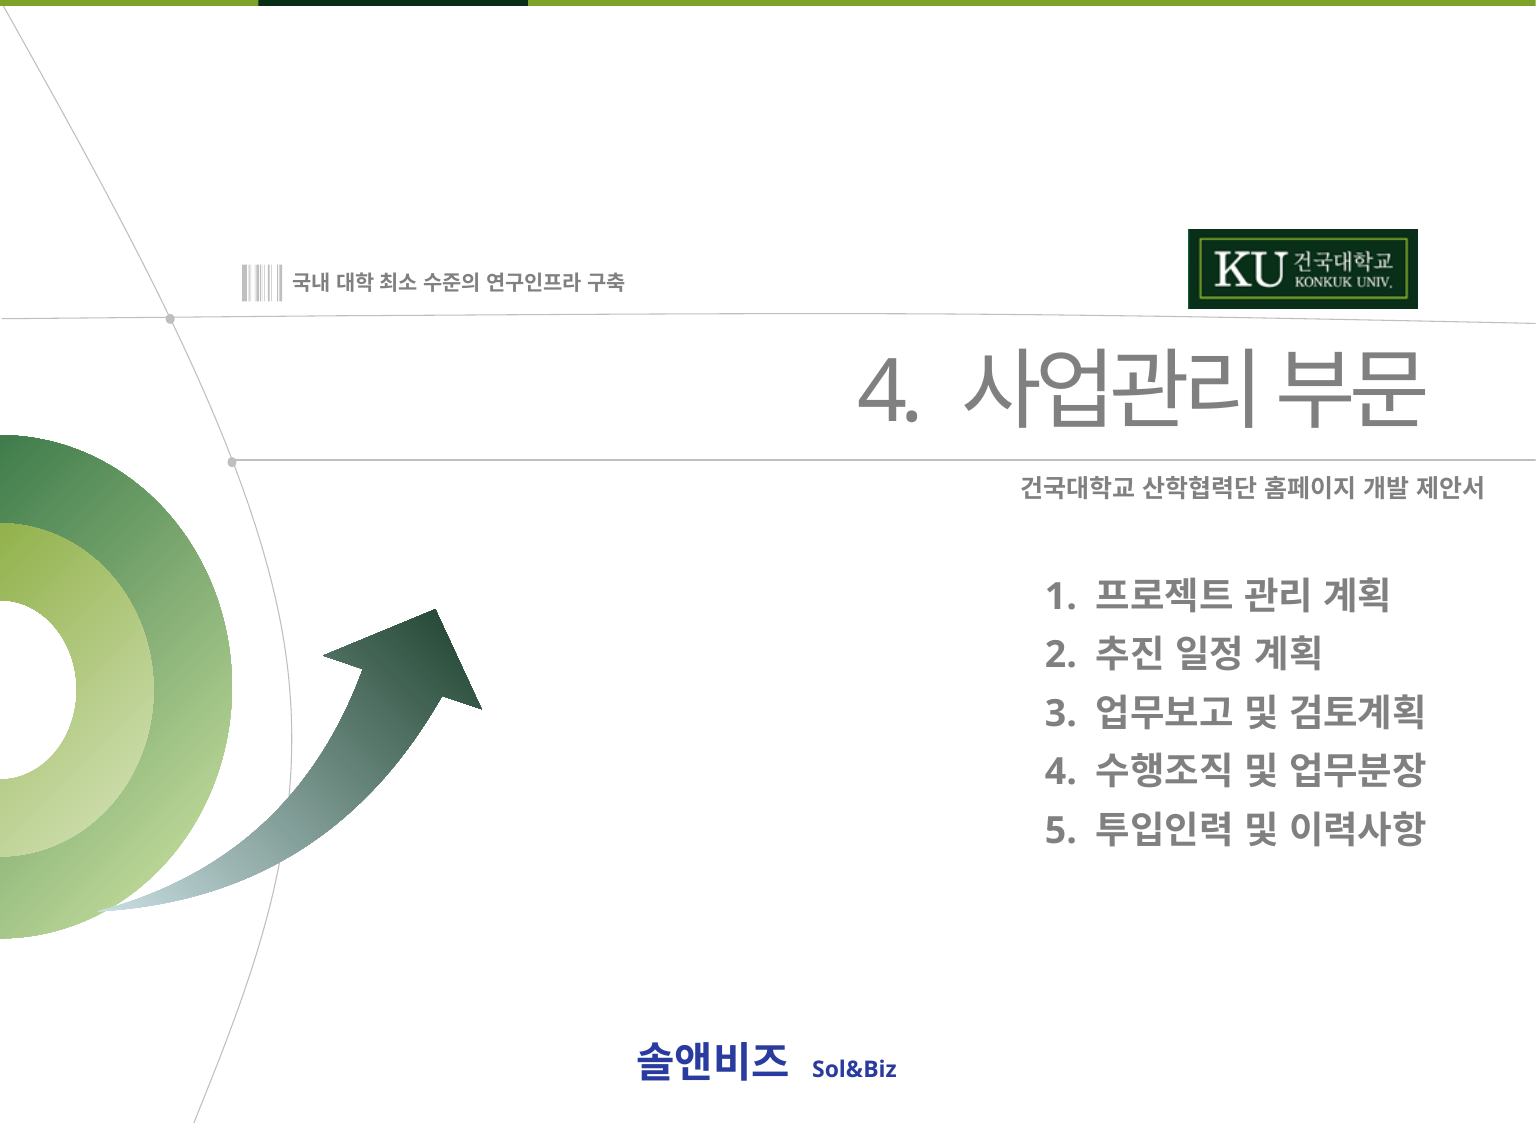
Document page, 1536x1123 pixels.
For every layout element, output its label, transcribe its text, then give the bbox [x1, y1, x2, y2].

picture [1188, 229, 1418, 309]
text_box 1. 프로젝트 관리 계획 2. 추진 일정 계획 3. 업무보고 및 검토계획 4. 수행조직 및 업무분장 5. 투입인력 및 이력사항 [1018, 558, 1428, 851]
